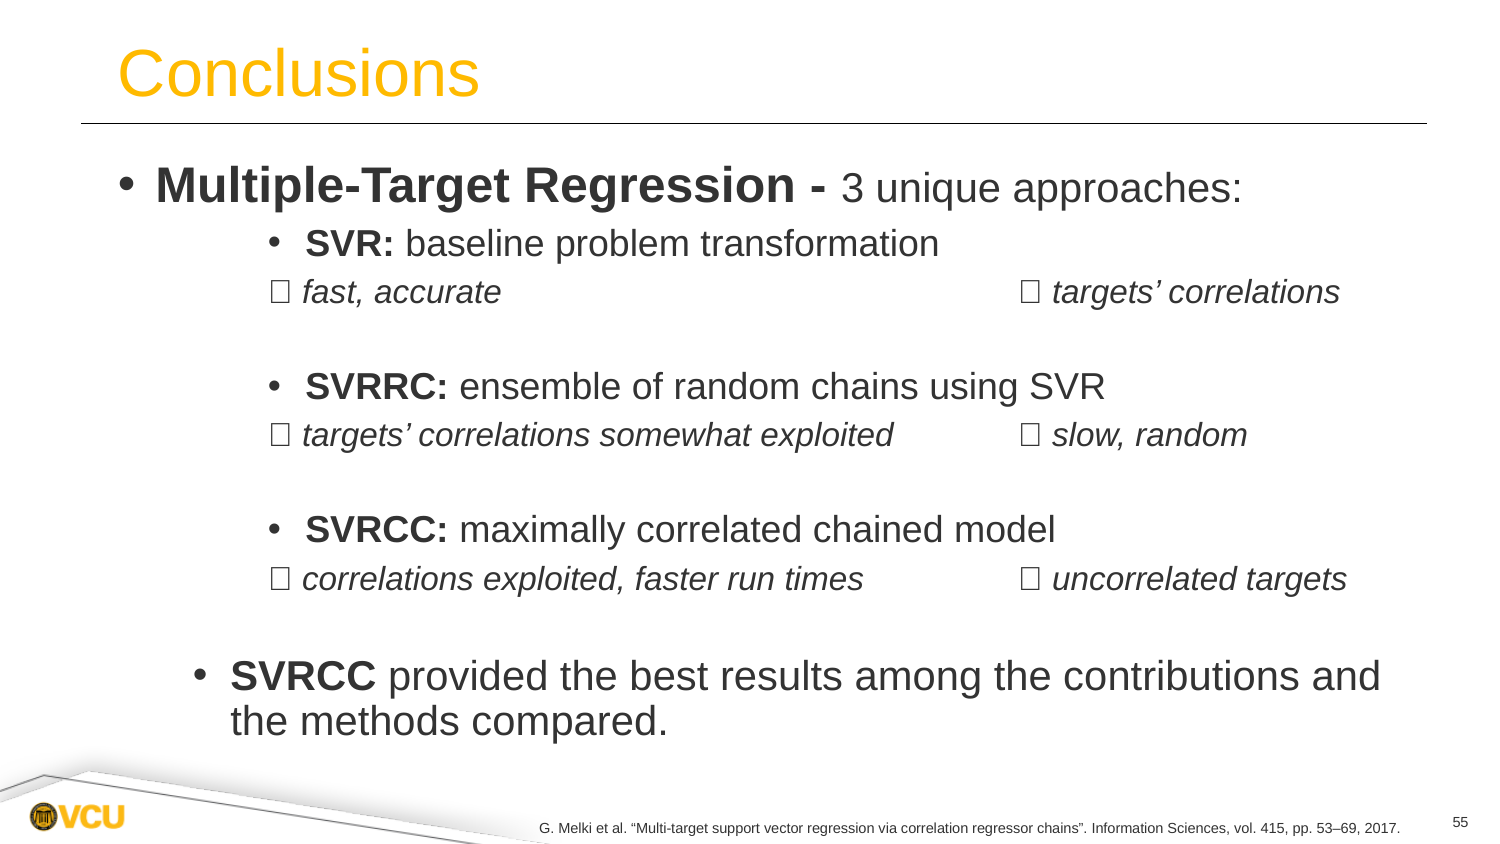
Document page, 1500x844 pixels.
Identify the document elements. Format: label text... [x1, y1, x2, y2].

footer G. Melki et al. “Multi-target support vector regression via correlation regressor chains”. Information Sciences, vol. 415, pp. 53–69, 2017. [524, 813, 1436, 844]
slide_number 55 [1145, 798, 1484, 844]
title Conclusions [103, 31, 1397, 137]
list Multiple-Target Regression - 3 unique approaches: SVR: baseline problem transformation ✅ fast, accurate ❌ targets’ correlations SVRRC: ensemble of random chains using SVR ✅ targets’ correlations somewhat exploited ❌ slow, random SVRCC: maximally correlated chained model ✅ correlations exploited, faster run times ❌ uncorrelated targets SVRCC provided the best results among the contributions and the methods compared. [103, 151, 1397, 760]
